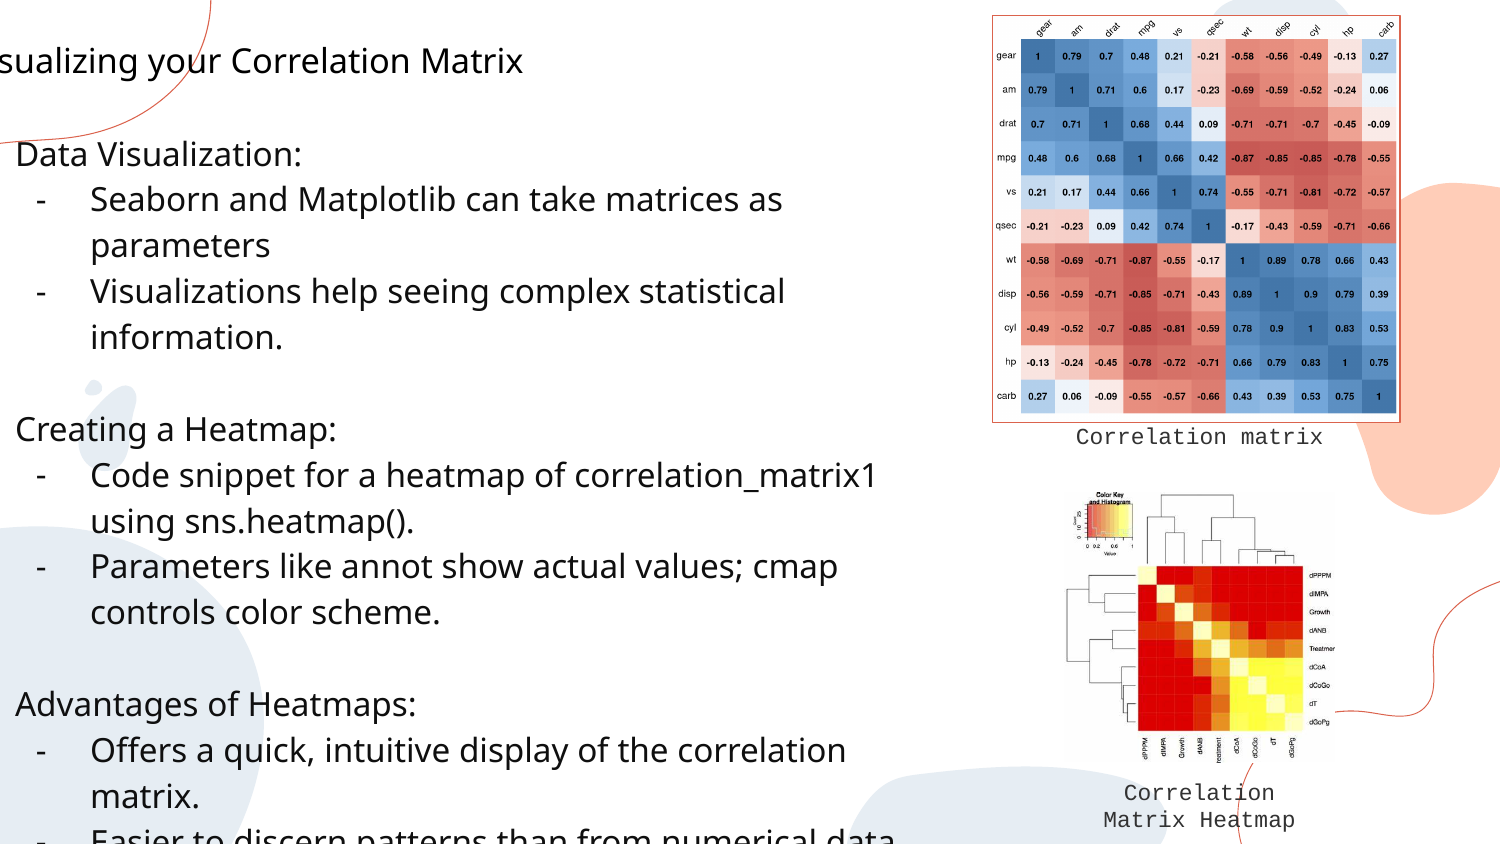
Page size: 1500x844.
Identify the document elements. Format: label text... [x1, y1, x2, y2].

text_box Data Visualization: Seaborn and Matplotlib can take matrices as parameters Visualizations help seeing complex statistical information. Creating a Heatmap: Code snippet for a heatmap of correlation_matrix1 using sns.heatmap(). Parameters like annot show actual values; cmap controls color scheme. Advantages of Heatmaps: Offers a quick, intuitive display of the correlation matrix. Easier to discern patterns than from numerical data alone. [0, 71, 954, 844]
text_box Visualizing your Correlation Matrix [0, 0, 571, 71]
text_box Correlation Matrix Heatmap [1073, 771, 1327, 844]
text_box Correlation matrix [1032, 430, 1367, 463]
picture [1064, 492, 1335, 763]
picture [992, 15, 1400, 423]
